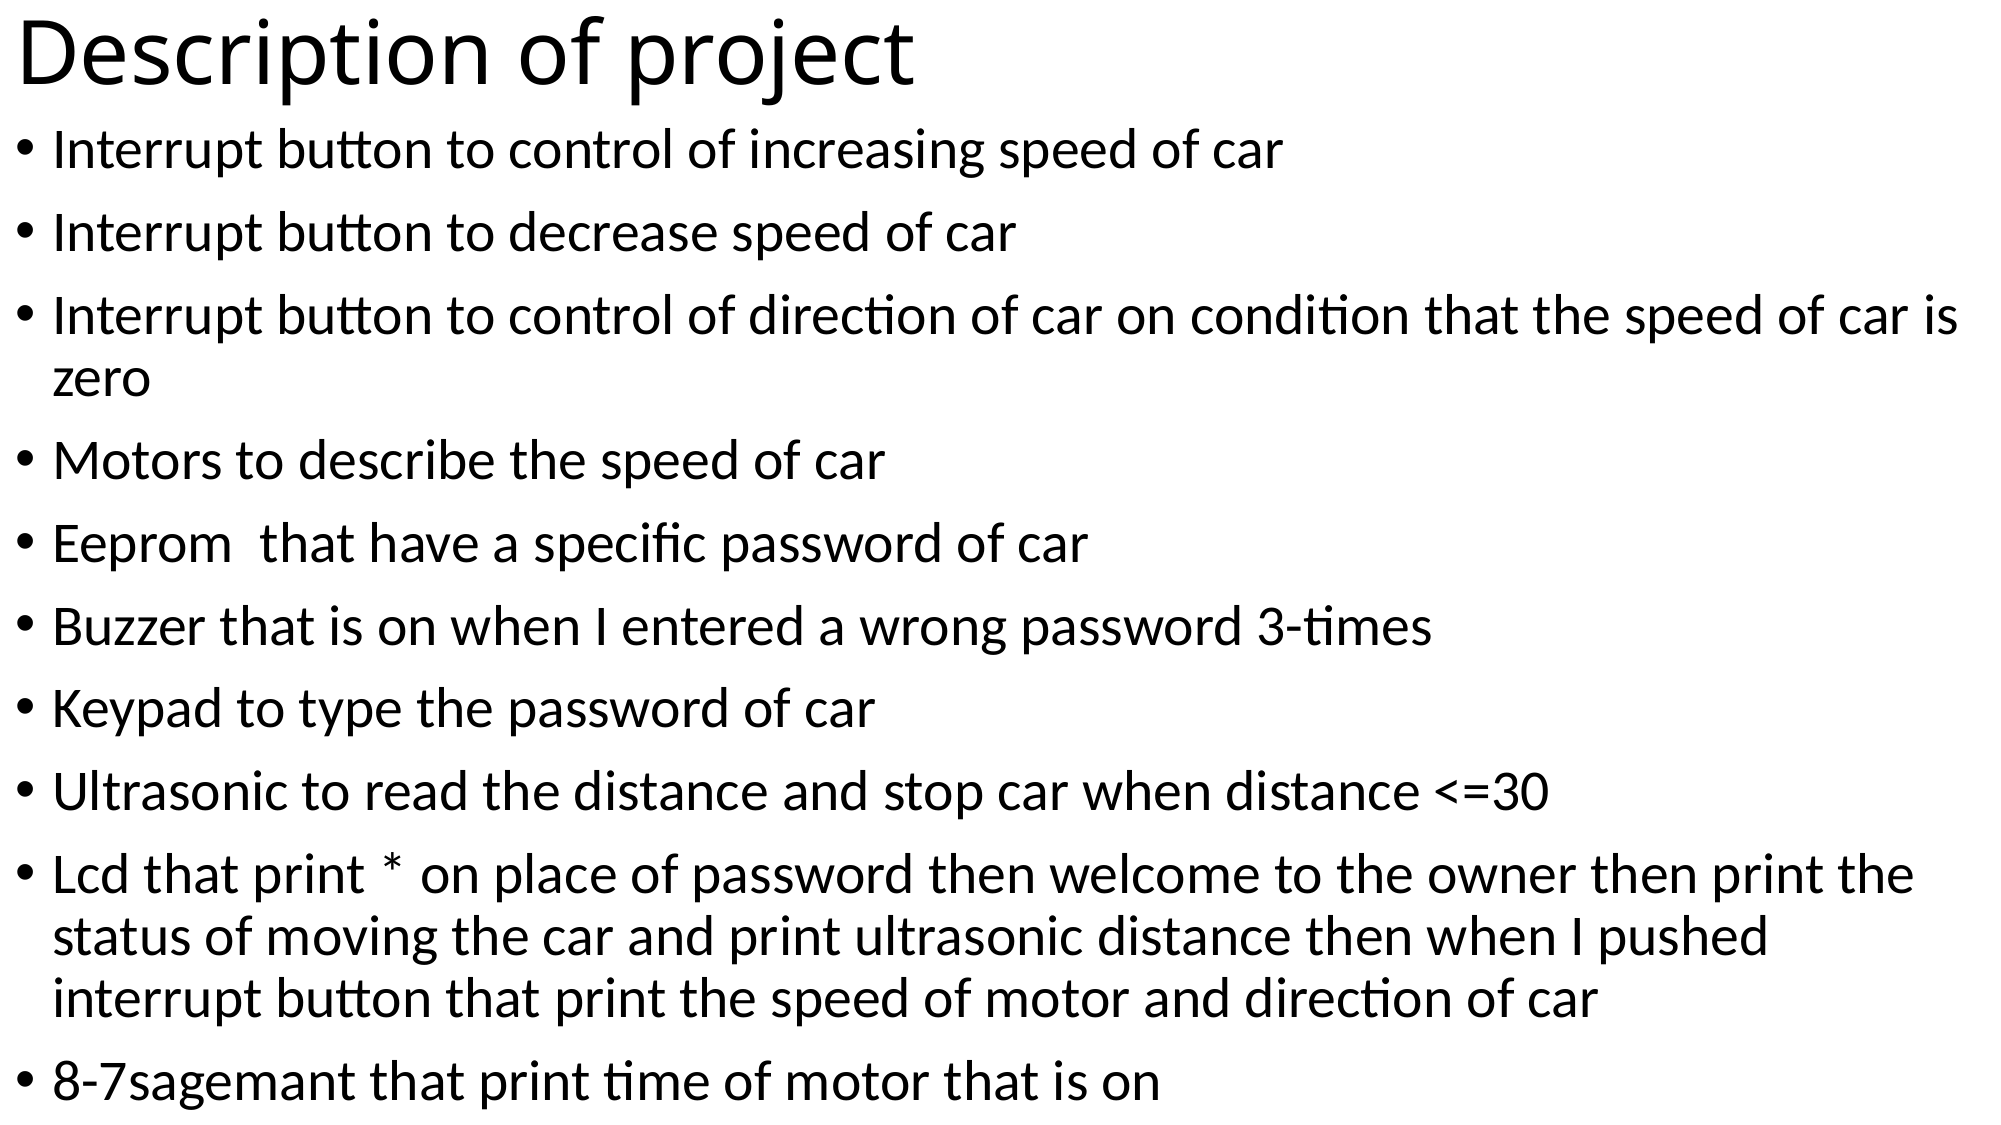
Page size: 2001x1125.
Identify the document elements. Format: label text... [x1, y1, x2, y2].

list Interrupt button to control of increasing speed of car Interrupt button to decrease speed of car Interrupt button to control of direction of car on condition that the speed of car is zero Motors to describe the speed of car Eeprom that have a specific password of car Buzzer that is on when I entered a wrong password 3-times Keypad to type the password of car Ultrasonic to read the distance and stop car when distance <=30 Lcd that print * on place of password then welcome to the owner then print the status of moving the car and print ultrasonic distance then when I pushed interrupt button that print the speed of motor and direction of car 8-7sagemant that print time of motor that is on [0, 111, 2000, 1125]
title Description of project [0, 0, 2000, 111]
